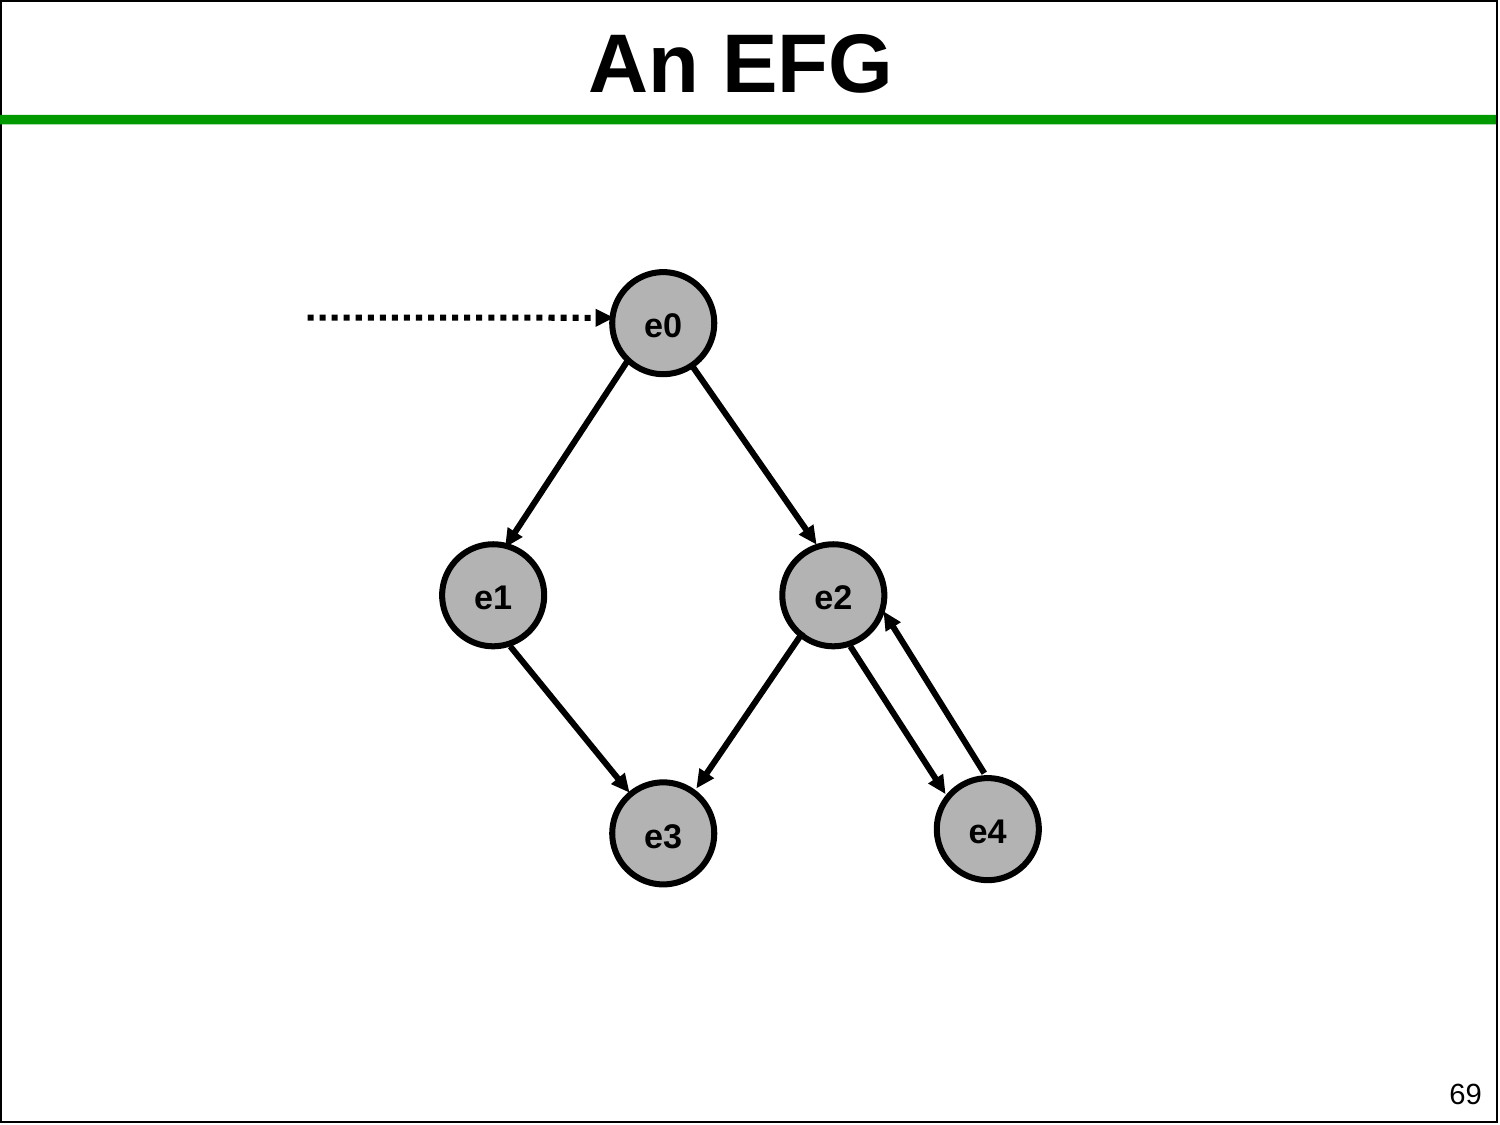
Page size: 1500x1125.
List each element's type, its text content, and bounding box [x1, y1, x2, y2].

text_box [850, 646, 946, 794]
text_box e4 [936, 778, 1039, 881]
text_box [696, 632, 803, 789]
slide_number 69 [1184, 1077, 1498, 1118]
text_box [510, 646, 630, 793]
text_box [505, 361, 628, 548]
text_box An EFG [20, 11, 1461, 102]
text_box e1 [442, 544, 545, 647]
text_box [692, 367, 817, 545]
text_box e2 [782, 544, 885, 647]
text_box [600, 311, 614, 324]
text_box e3 [612, 782, 715, 885]
text_box e0 [612, 272, 715, 375]
text_box [883, 611, 985, 774]
